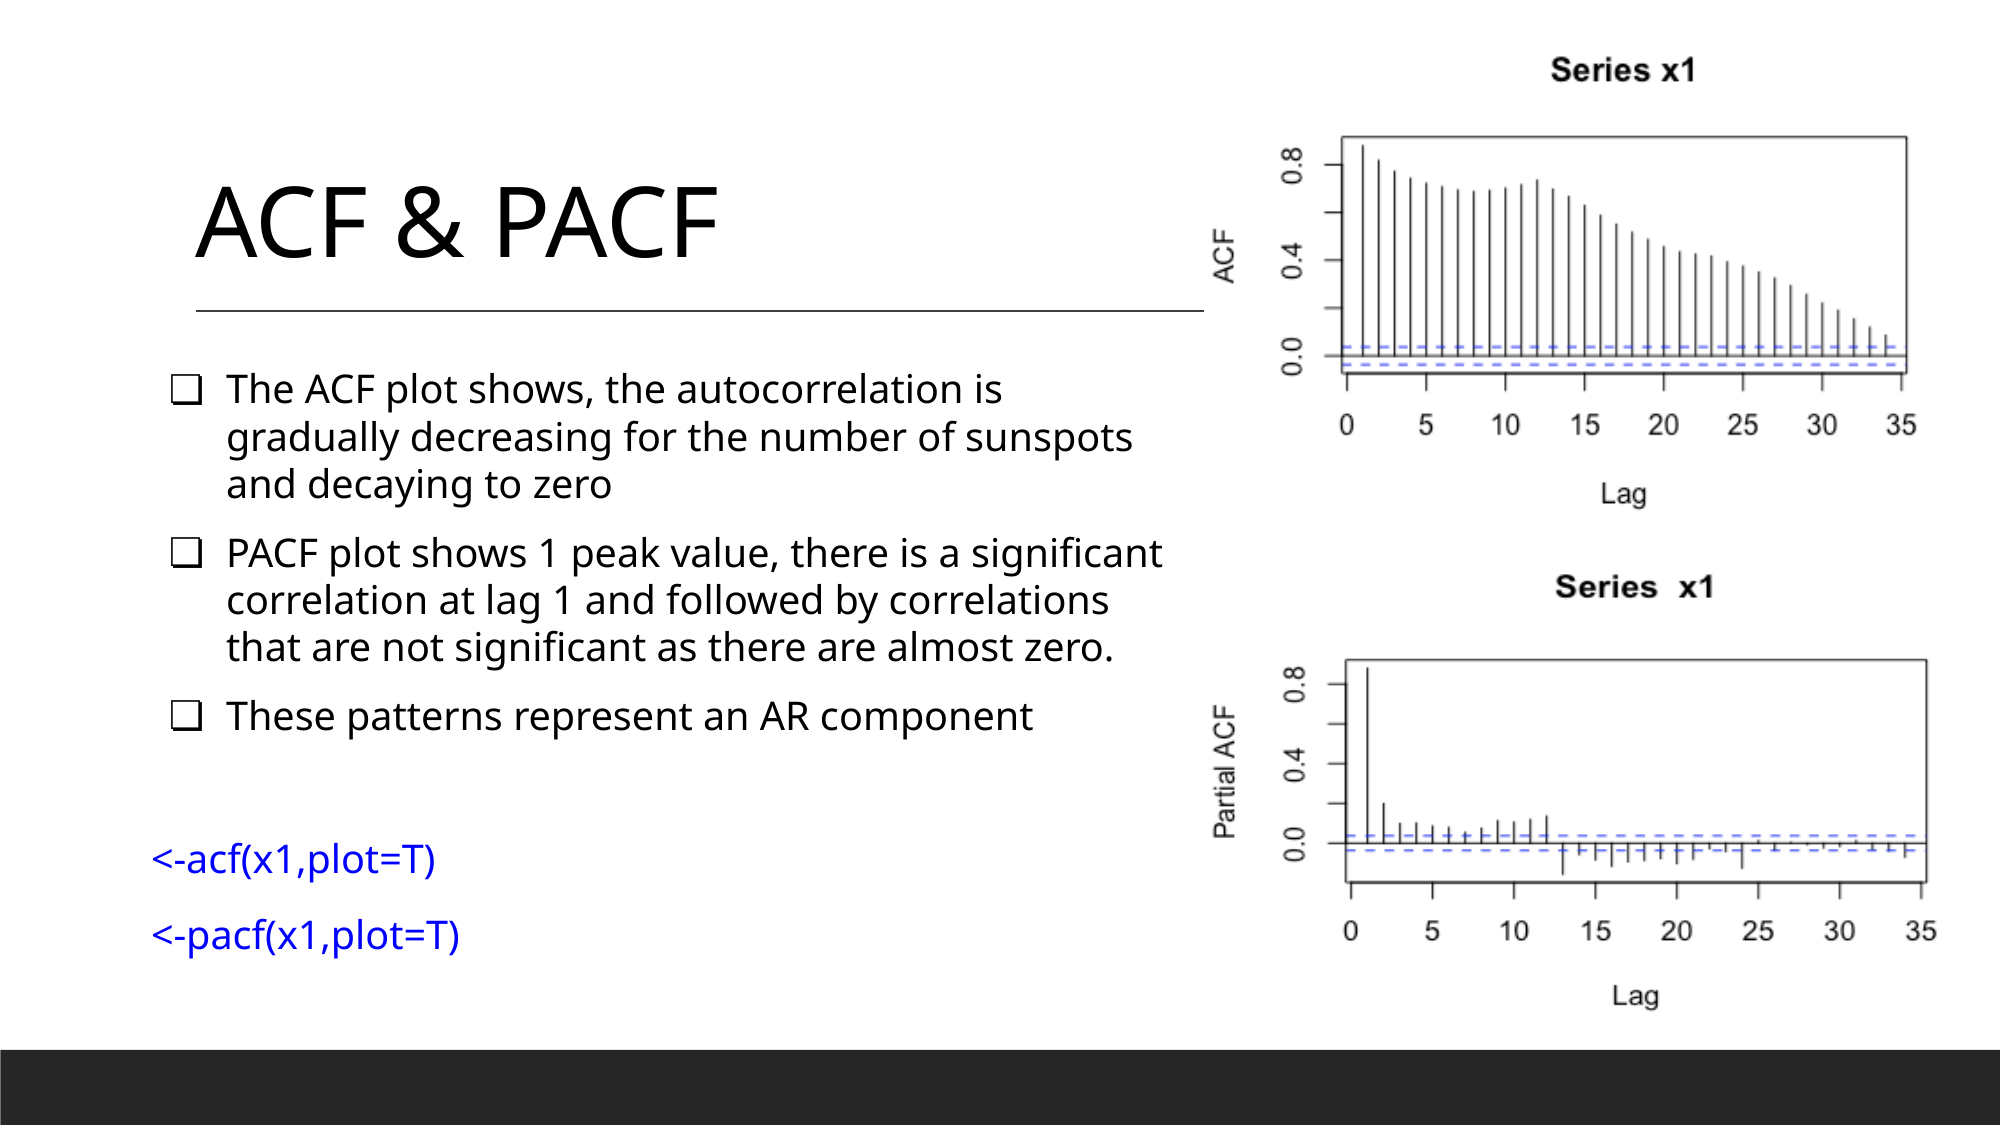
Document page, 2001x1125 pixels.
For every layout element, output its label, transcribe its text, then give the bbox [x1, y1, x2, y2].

text_box The ACF plot shows, the autocorrelation is gradually decreasing for the number of sunspots and decaying to zero PACF plot shows 1 peak value, there is a significant correlation at lag 1 and followed by correlations that are not significant as there are almost zero. These patterns represent an AR component <-acf(x1,plot=T) <-pacf(x1,plot=T) [135, 349, 1191, 1013]
picture [1204, 0, 2000, 1046]
title ACF & PACF [180, 47, 1199, 285]
